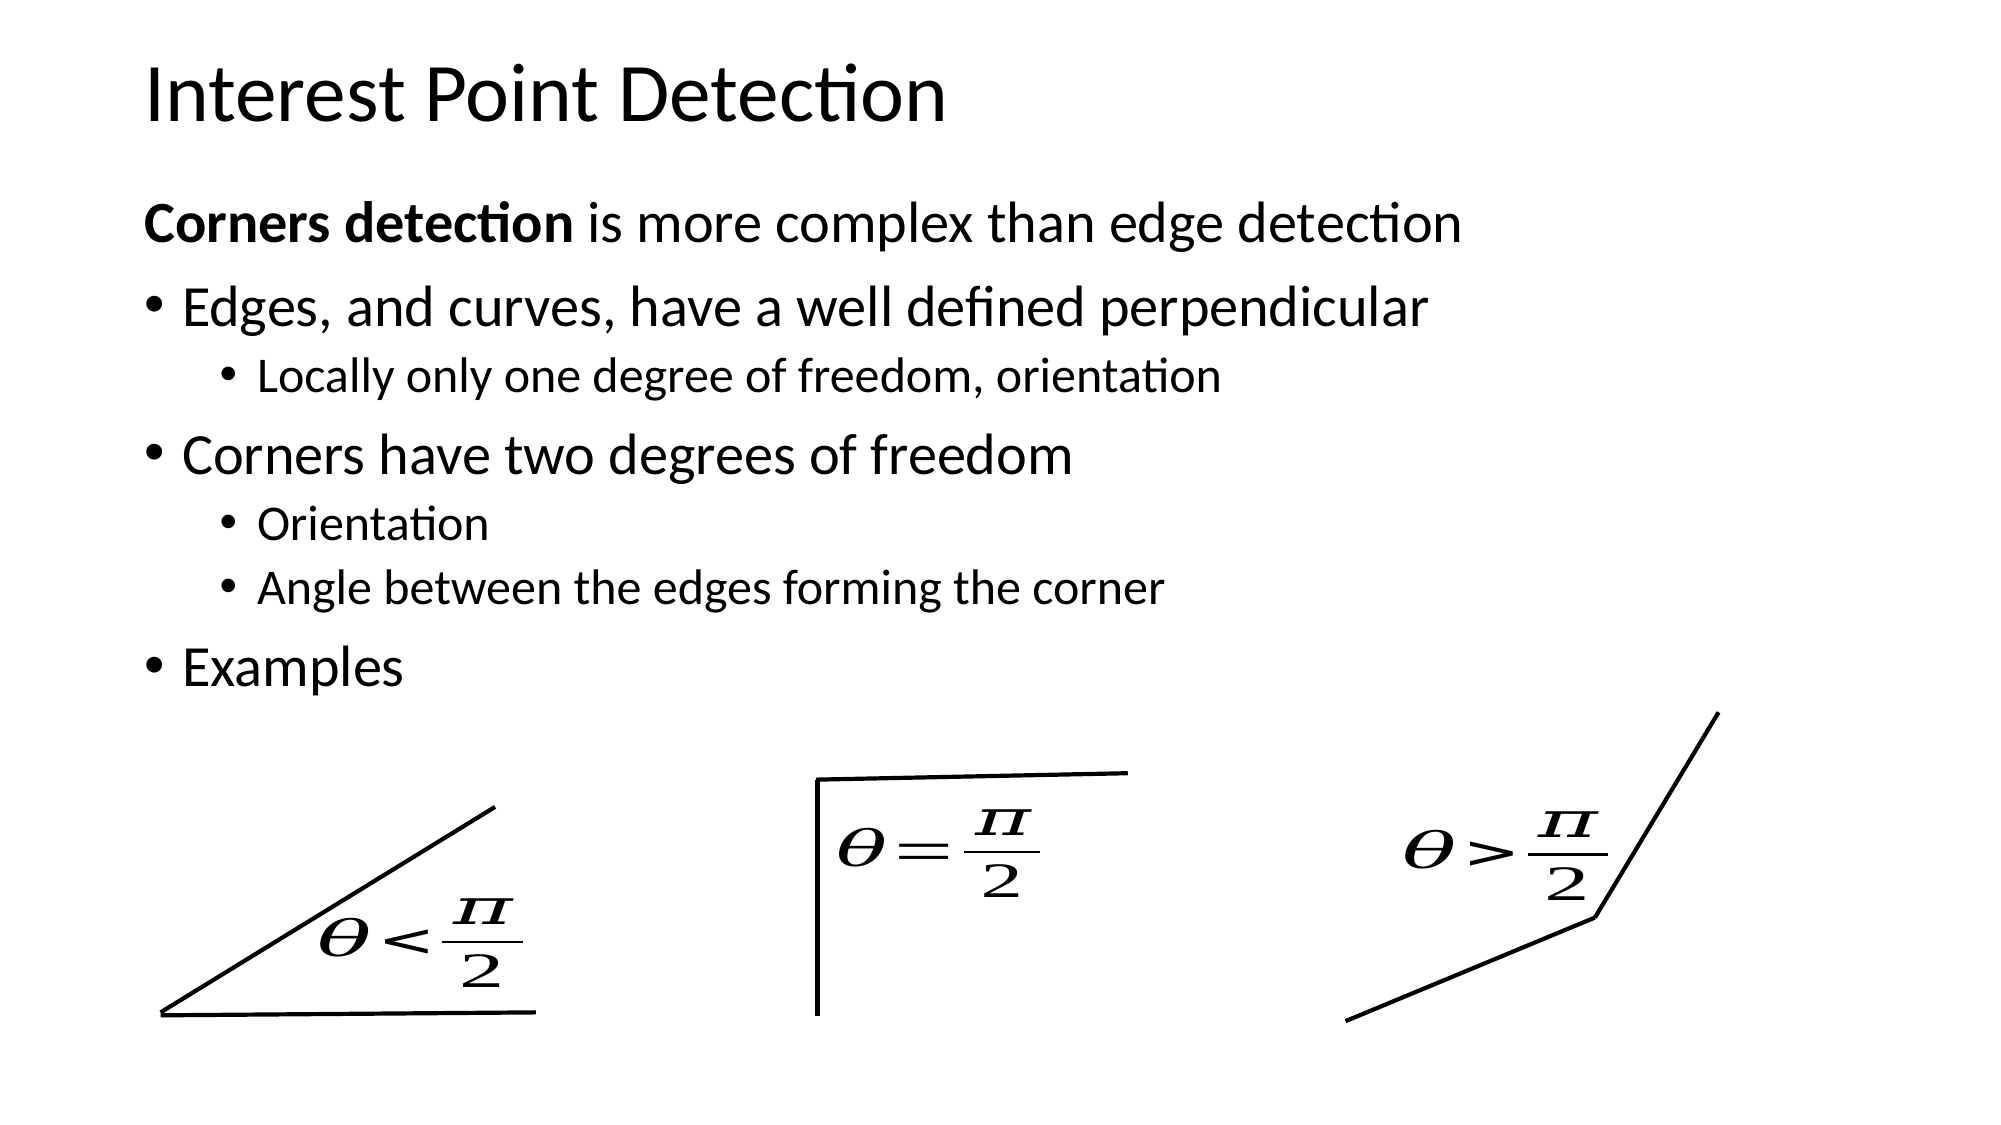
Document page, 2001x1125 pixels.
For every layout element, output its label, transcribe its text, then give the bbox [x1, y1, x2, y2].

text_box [1594, 712, 1719, 918]
title Interest Point Detection [129, 22, 1855, 166]
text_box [816, 773, 1128, 780]
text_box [1345, 917, 1595, 1022]
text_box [160, 1012, 536, 1016]
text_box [160, 806, 495, 1012]
list Corners detection is more complex than edge detection Edges, and curves, have a well defined perpendicular Locally only one degree of freedom, orientation Corners have two degrees of freedom Orientation Angle between the edges forming the corner Examples [129, 184, 1855, 1102]
